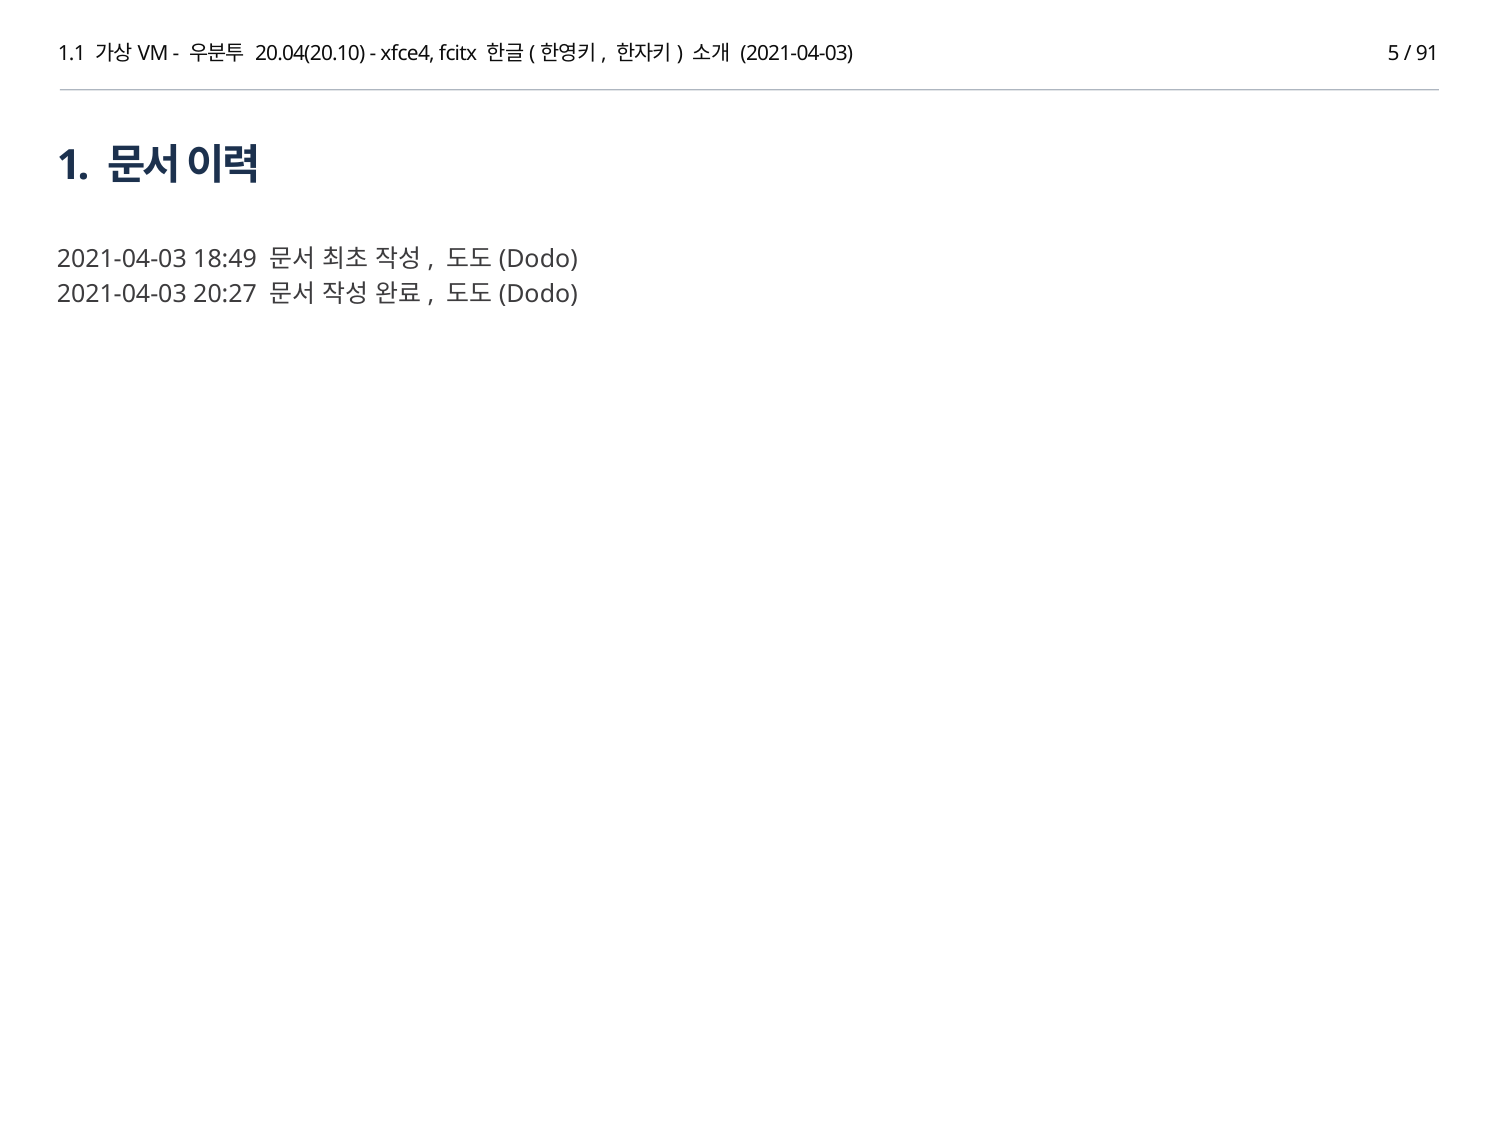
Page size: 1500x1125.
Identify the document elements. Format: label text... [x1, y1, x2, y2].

text_box 1. 문서 이력 [42, 114, 1439, 211]
text_box 1.1 가상VM - 우분투 20.04(20.10) - xfce4, fcitx 한글(한영키, 한자키) 소개 (2021-04-03) [43, 32, 1193, 72]
text_box 2021-04-03 18:49 문서 최초 작성, 도도(Dodo) 2021-04-03 20:27 문서 작성 완료, 도도(Dodo) [42, 235, 1432, 1096]
text_box 5 / 91 [1193, 31, 1454, 75]
